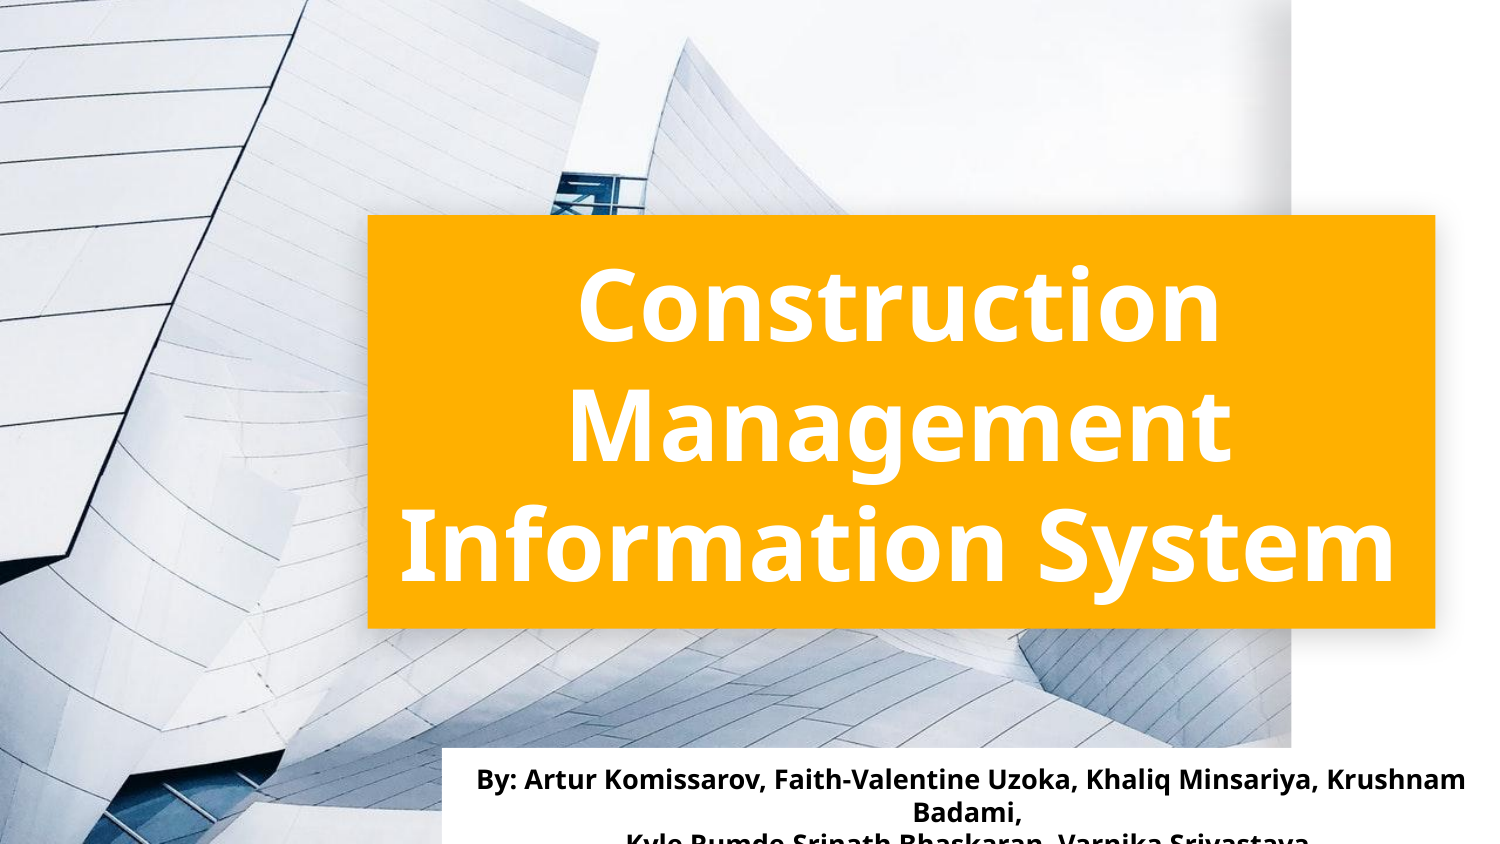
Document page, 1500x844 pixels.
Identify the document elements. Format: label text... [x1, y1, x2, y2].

text_box By: Artur Komissarov, Faith-Valentine Uzoka, Khaliq Minsariya, Krushnam Badami, Kyle Rumde,Srinath Bhaskaran, Varnika Srivastava [441, 747, 1500, 844]
picture [0, 0, 1291, 844]
title Construction Management Information System [370, 215, 1430, 629]
